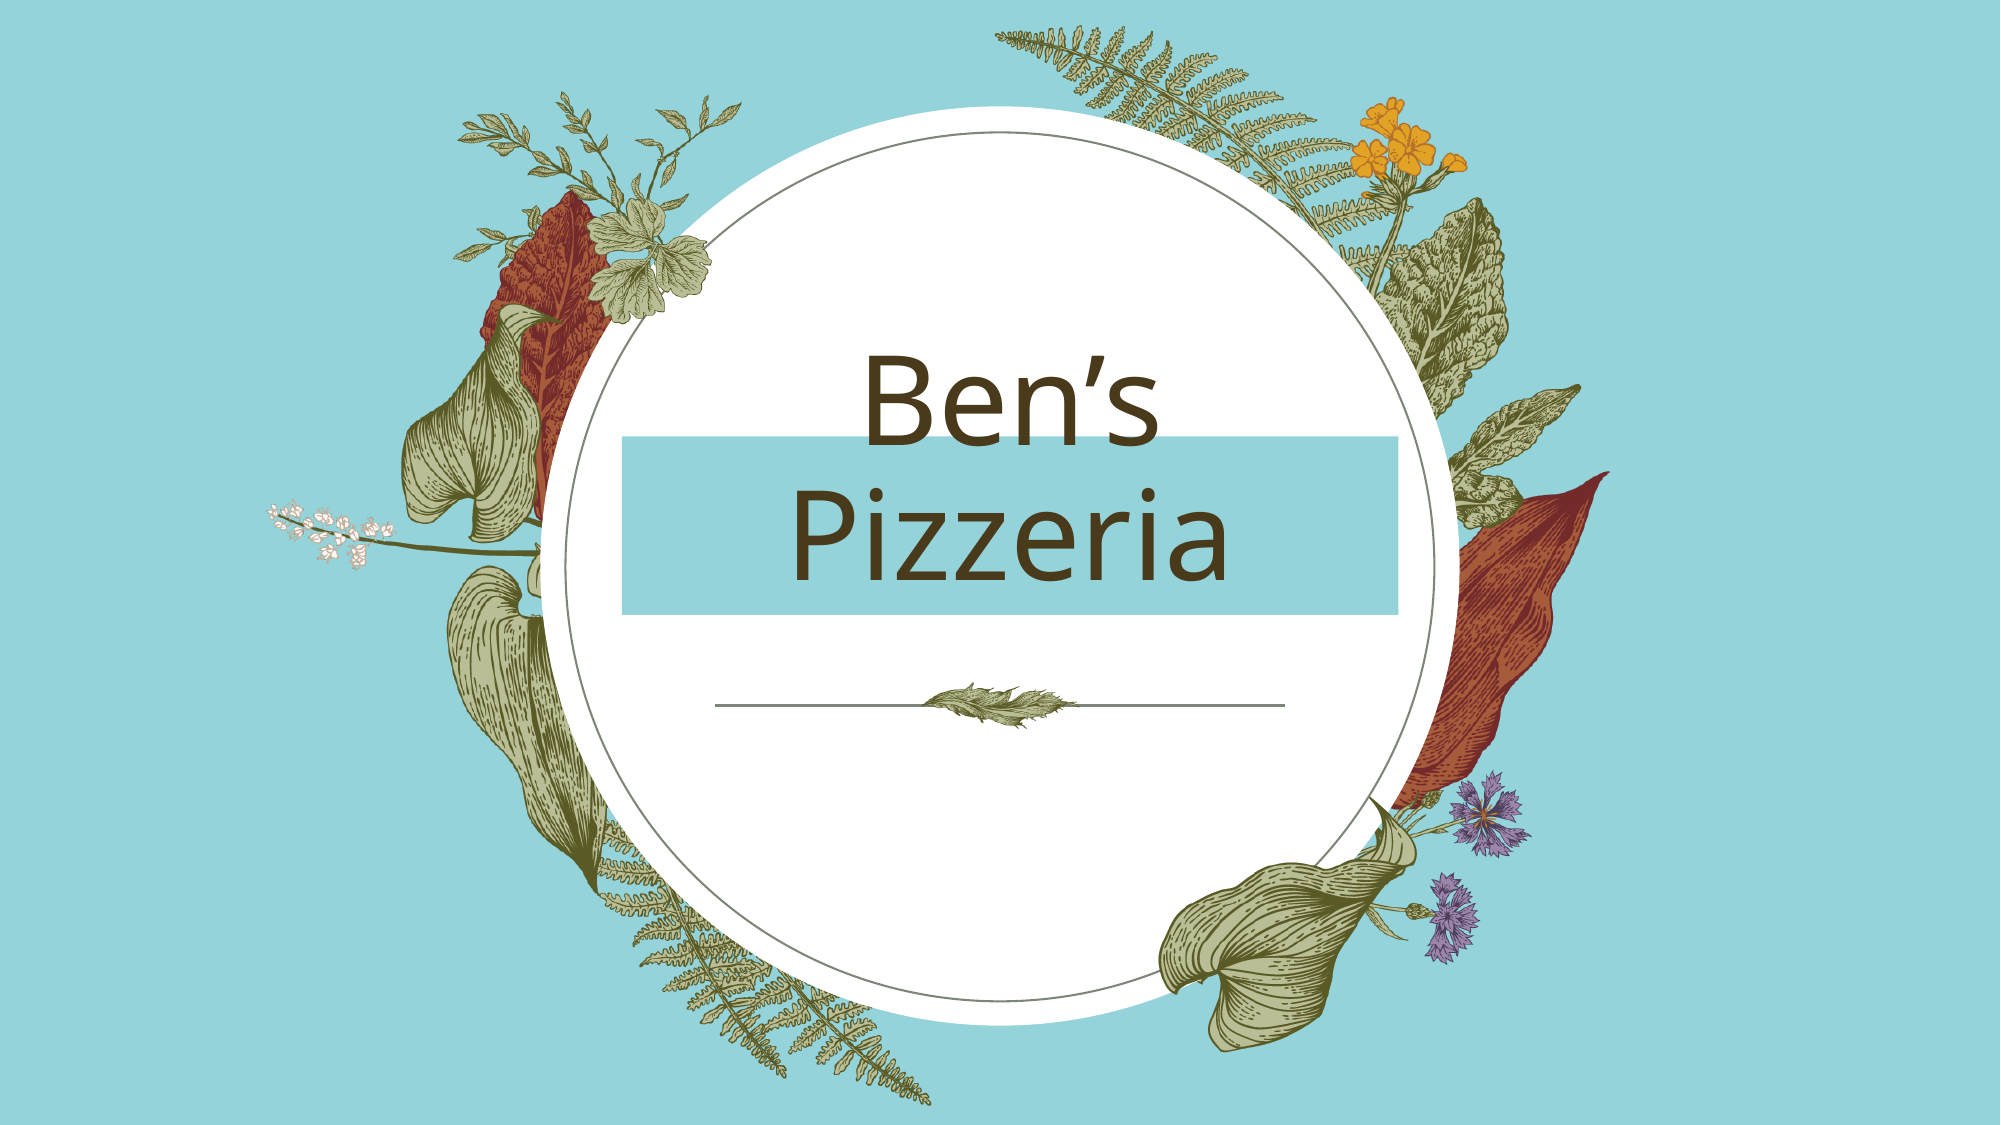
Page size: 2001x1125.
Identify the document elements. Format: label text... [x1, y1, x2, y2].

picture [248, 0, 1626, 1125]
title Ben’s Pizzeria [621, 436, 1399, 615]
